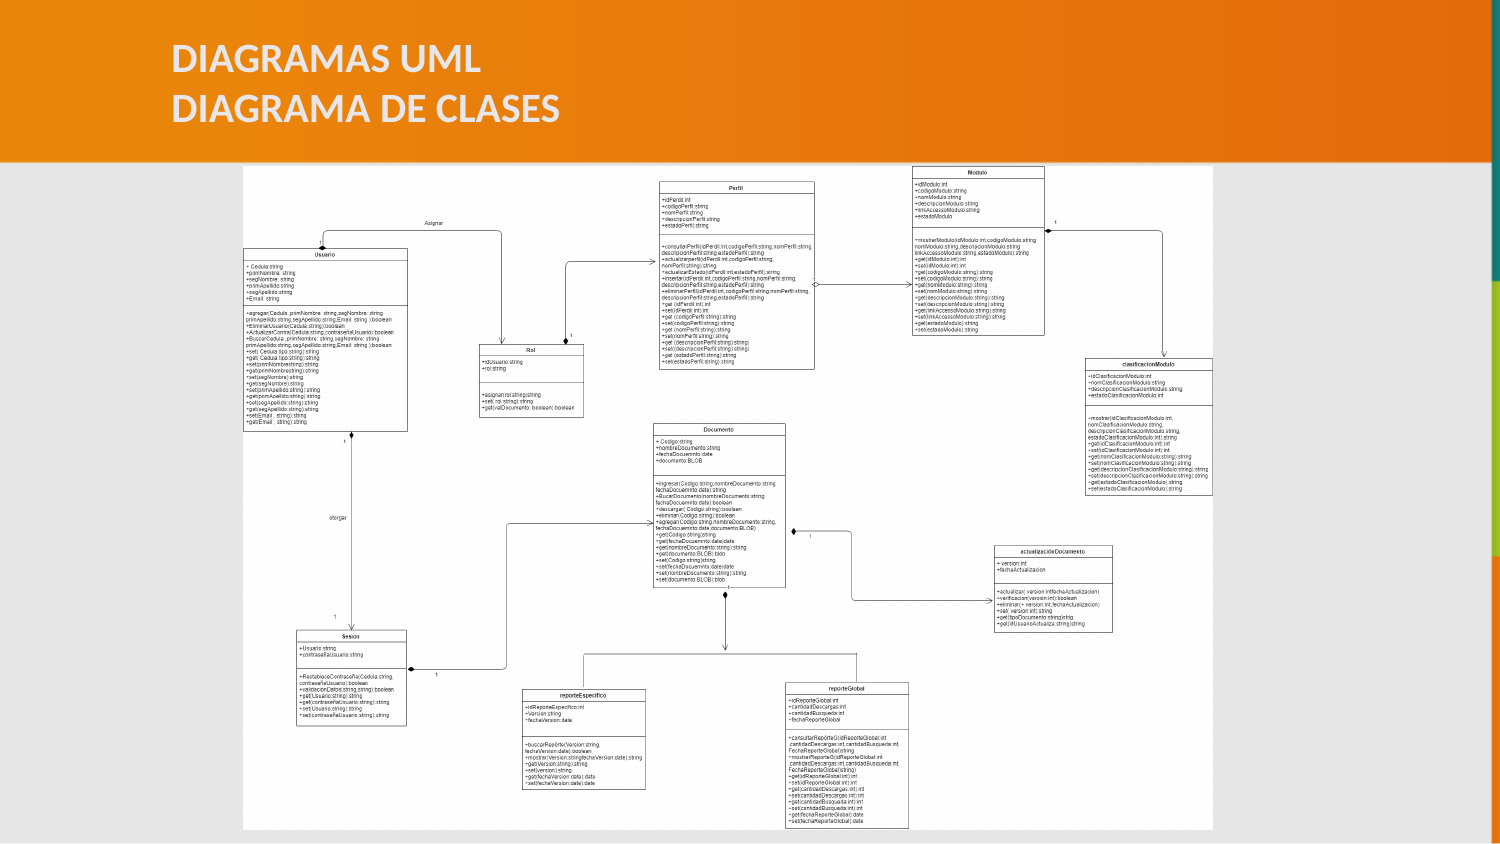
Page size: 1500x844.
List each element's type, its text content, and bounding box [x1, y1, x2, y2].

picture [0, 0, 1500, 844]
text_box DIAGRAMAS UML DIAGRAMA DE CLASES [156, 23, 582, 140]
